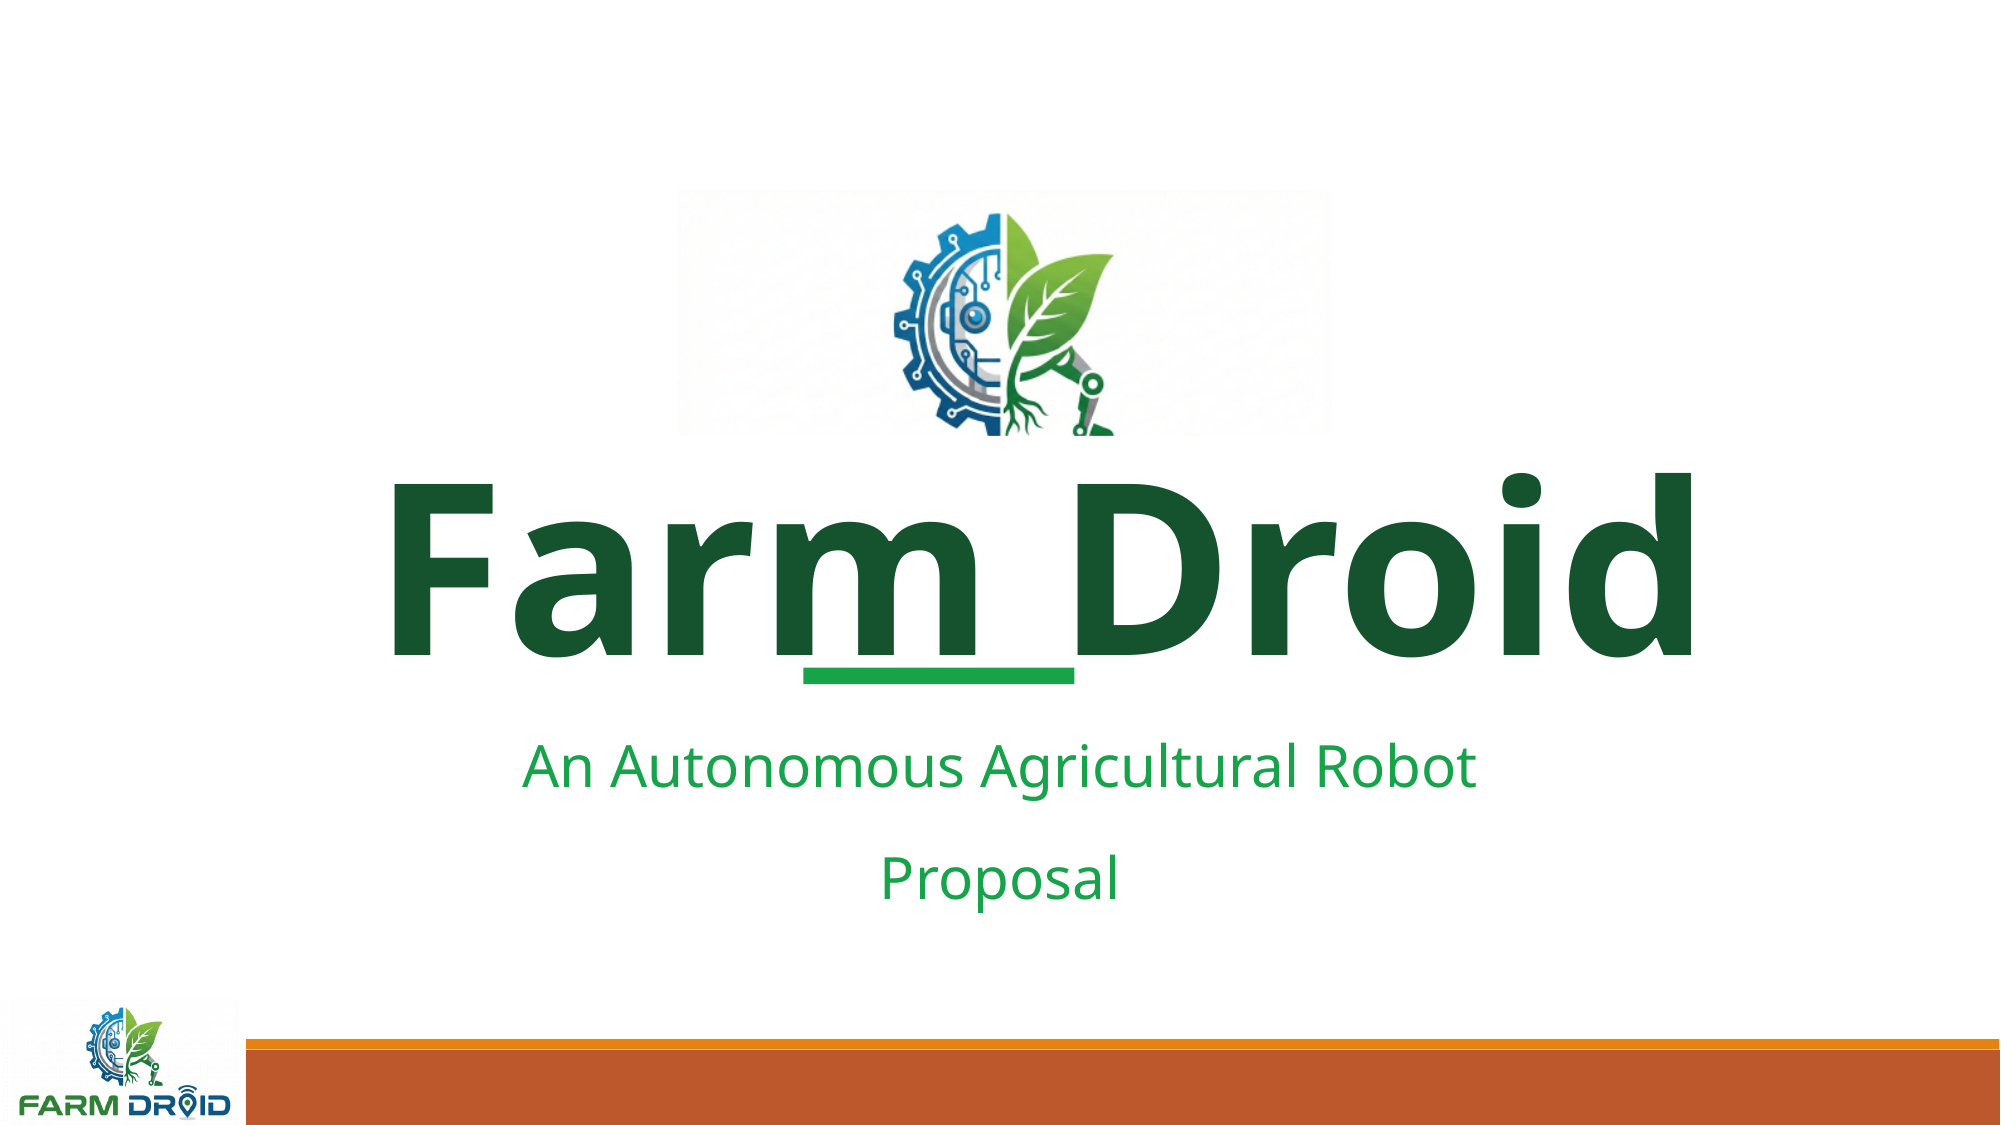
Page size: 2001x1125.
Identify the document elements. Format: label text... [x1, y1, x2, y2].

picture [645, 181, 1355, 553]
picture [0, 995, 247, 1125]
text_box An Autonomous Agricultural Robot Proposal [412, 687, 1588, 912]
text_box [803, 667, 1075, 685]
text_box Farm Droid [167, 387, 1916, 704]
